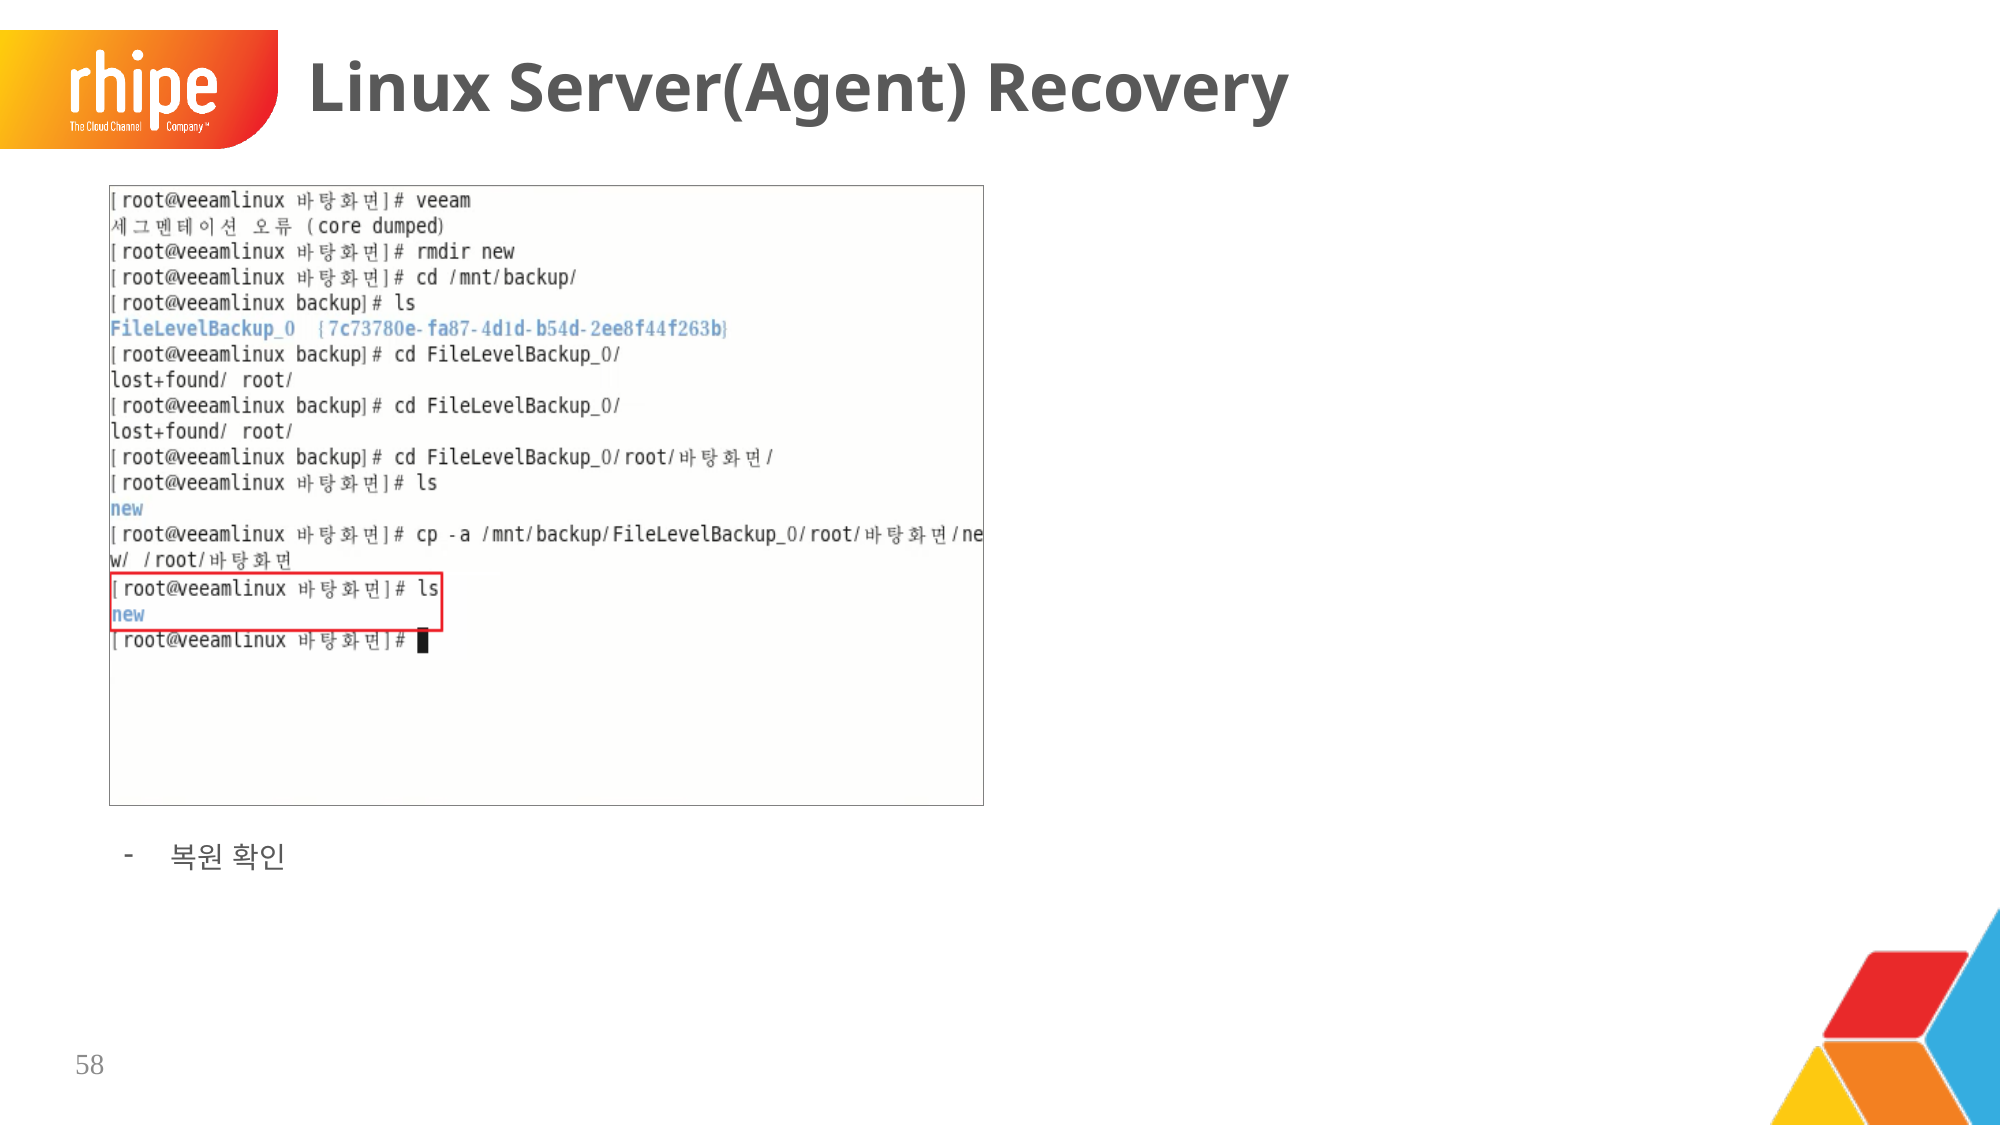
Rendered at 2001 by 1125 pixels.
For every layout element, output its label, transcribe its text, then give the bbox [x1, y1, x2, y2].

text_box 복원 확인 [109, 832, 955, 883]
title Linux Server(Agent) Recovery [292, 31, 1944, 150]
slide_number 58 [25, 1033, 155, 1093]
picture [0, 0, 2000, 1125]
